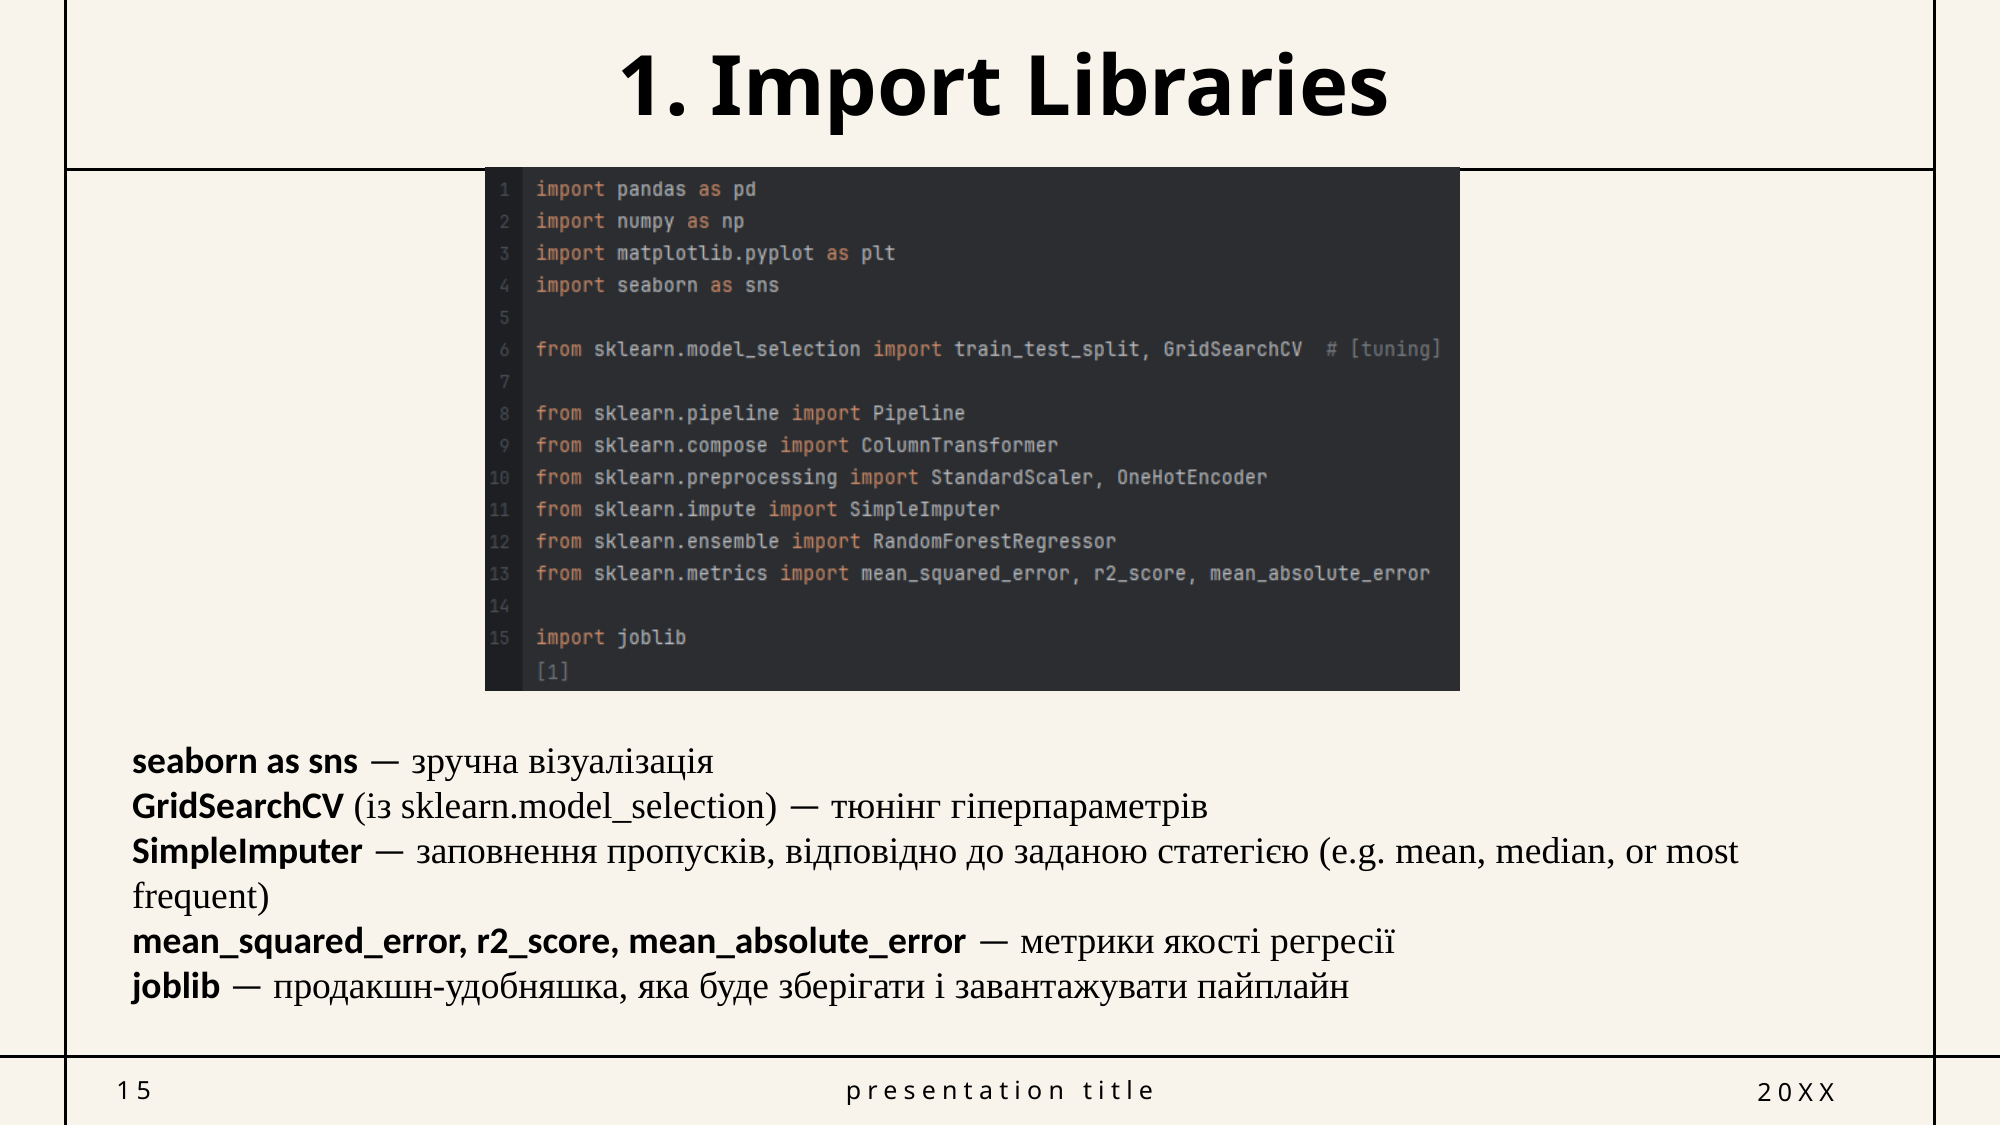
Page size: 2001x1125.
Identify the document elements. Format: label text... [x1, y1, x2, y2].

slide_number 15 [101, 1069, 258, 1115]
slide_number 20XX [1742, 1069, 1899, 1115]
title 1. Import Libraries [334, 8, 1674, 168]
footer presentation title [788, 1069, 1211, 1115]
text_box seaborn as sns — зручна візуалізація GridSearchCV (із sklearn.model_selection) — тюнінг гіперпараметрів SimpleImputer — заповнення пропусків, відповідно до заданою статегією (e.g. mean, median, or most frequent) mean_squared_error, r2_score, mean_absolute_error — метрики якості регресії joblib — продакшн-удобняшка, яка буде зберігати і завантажувати пайплайн [117, 728, 1899, 1014]
picture [485, 167, 1460, 691]
